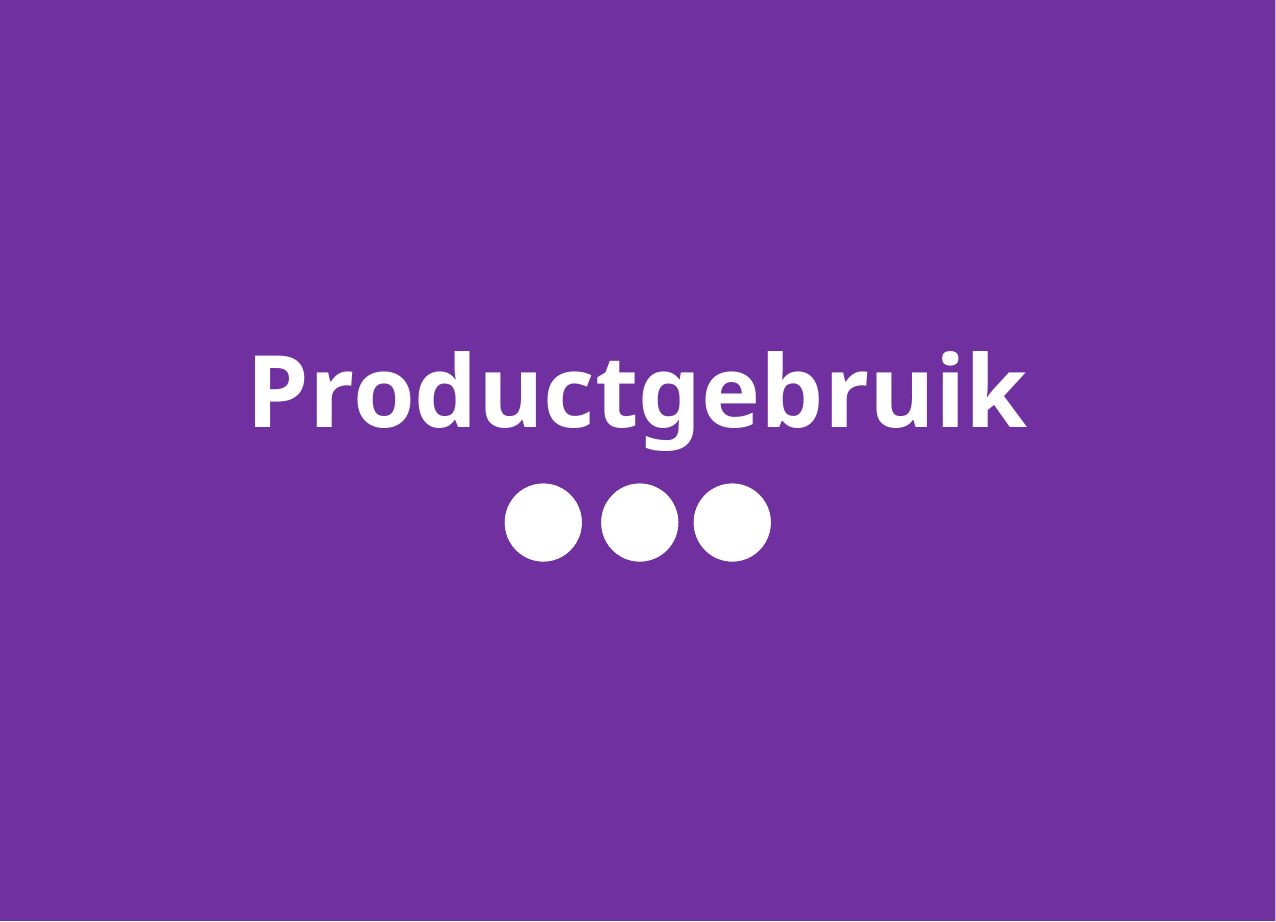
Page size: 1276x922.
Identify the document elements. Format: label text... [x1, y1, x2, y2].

title Productgebruik [117, 329, 1158, 461]
